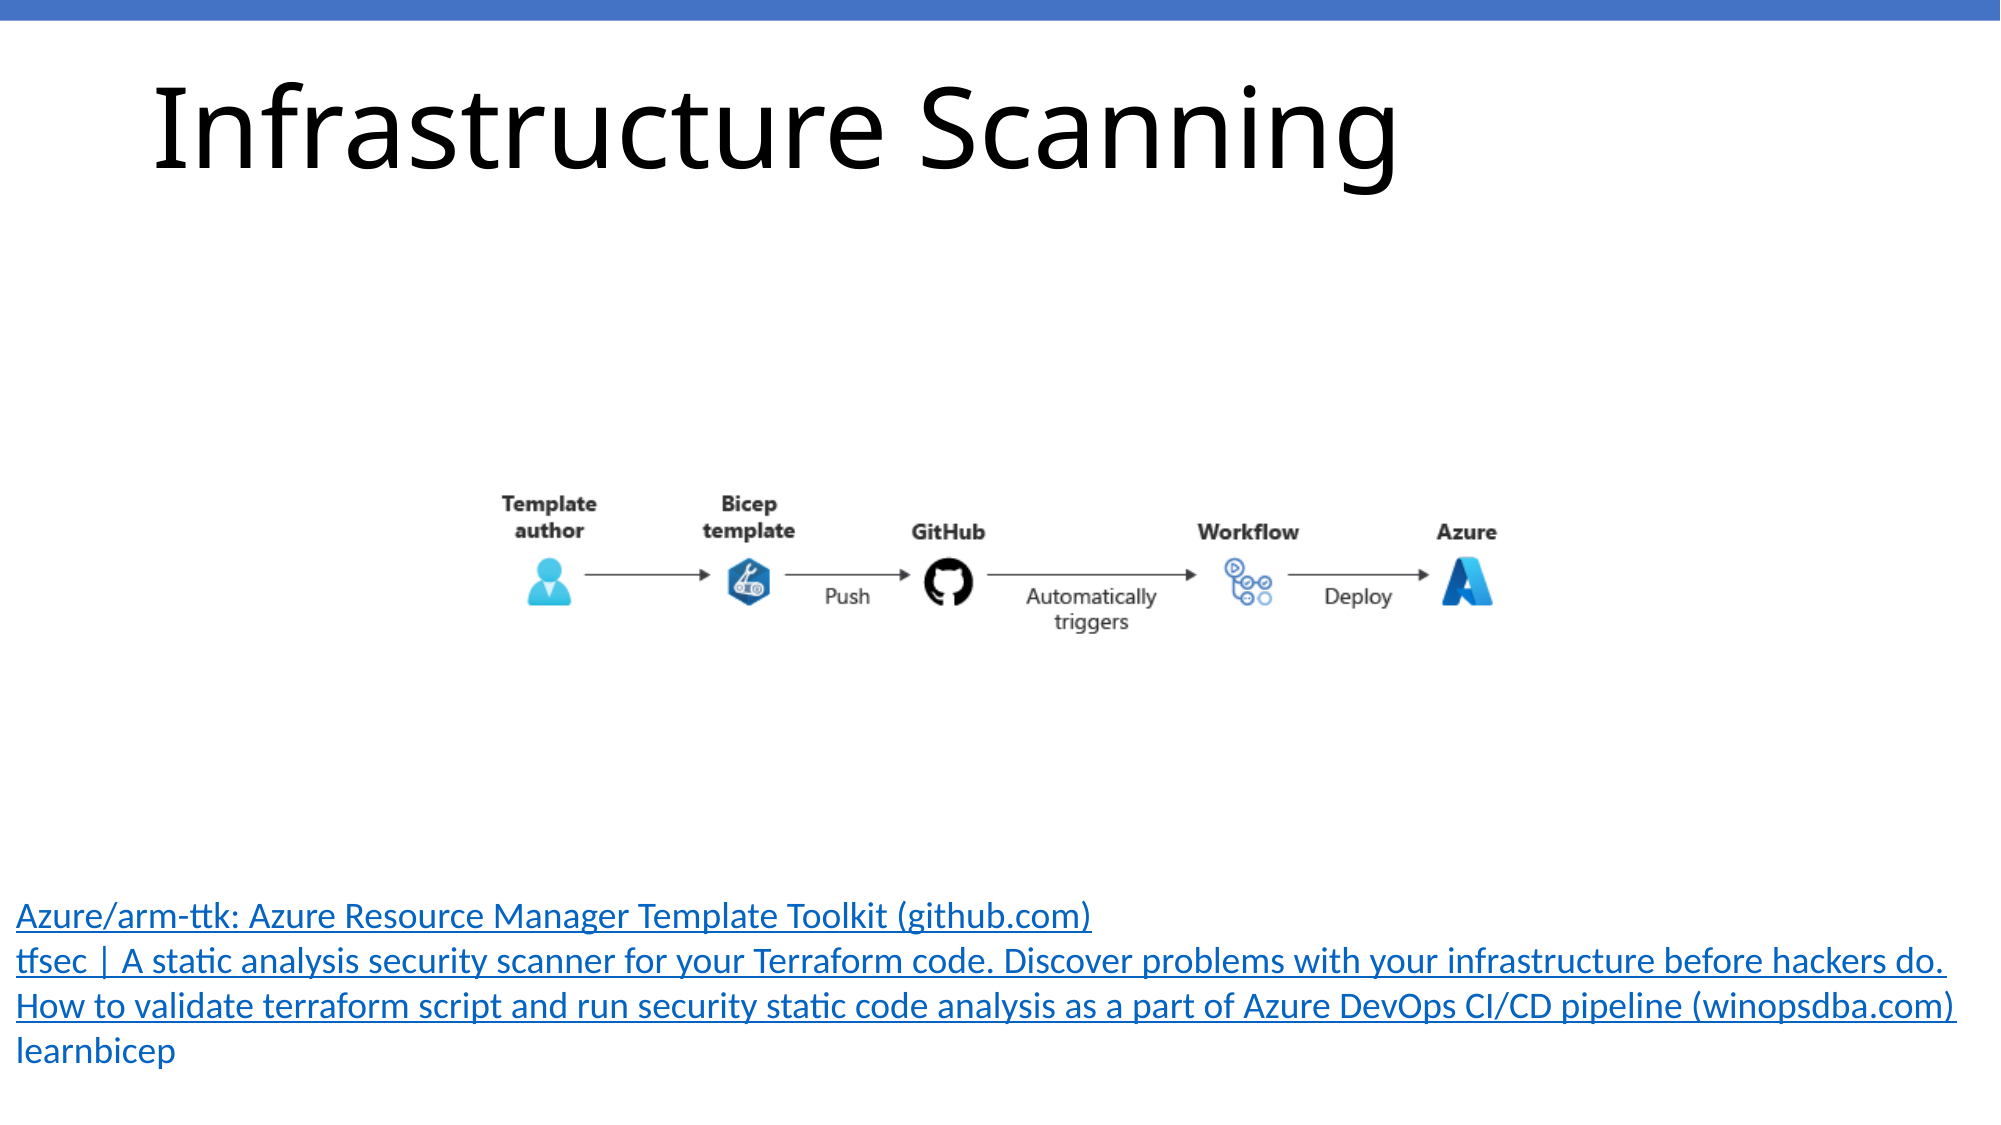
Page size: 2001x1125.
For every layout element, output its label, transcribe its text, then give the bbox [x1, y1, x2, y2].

picture [493, 480, 1507, 645]
title Infrastructure Scanning [137, 47, 1863, 201]
text_box [0, 0, 2000, 21]
text_box Azure/arm-ttk: Azure Resource Manager Template Toolkit (github.com) tfsec | A static analysis security scanner for your Terraform code. Discover problems with your infrastructure before hackers do. How to validate terraform script and run security static code analysis as a part of Azure DevOps CI/CD pipeline (winopsdba.com) learnbicep [1, 883, 1975, 1078]
